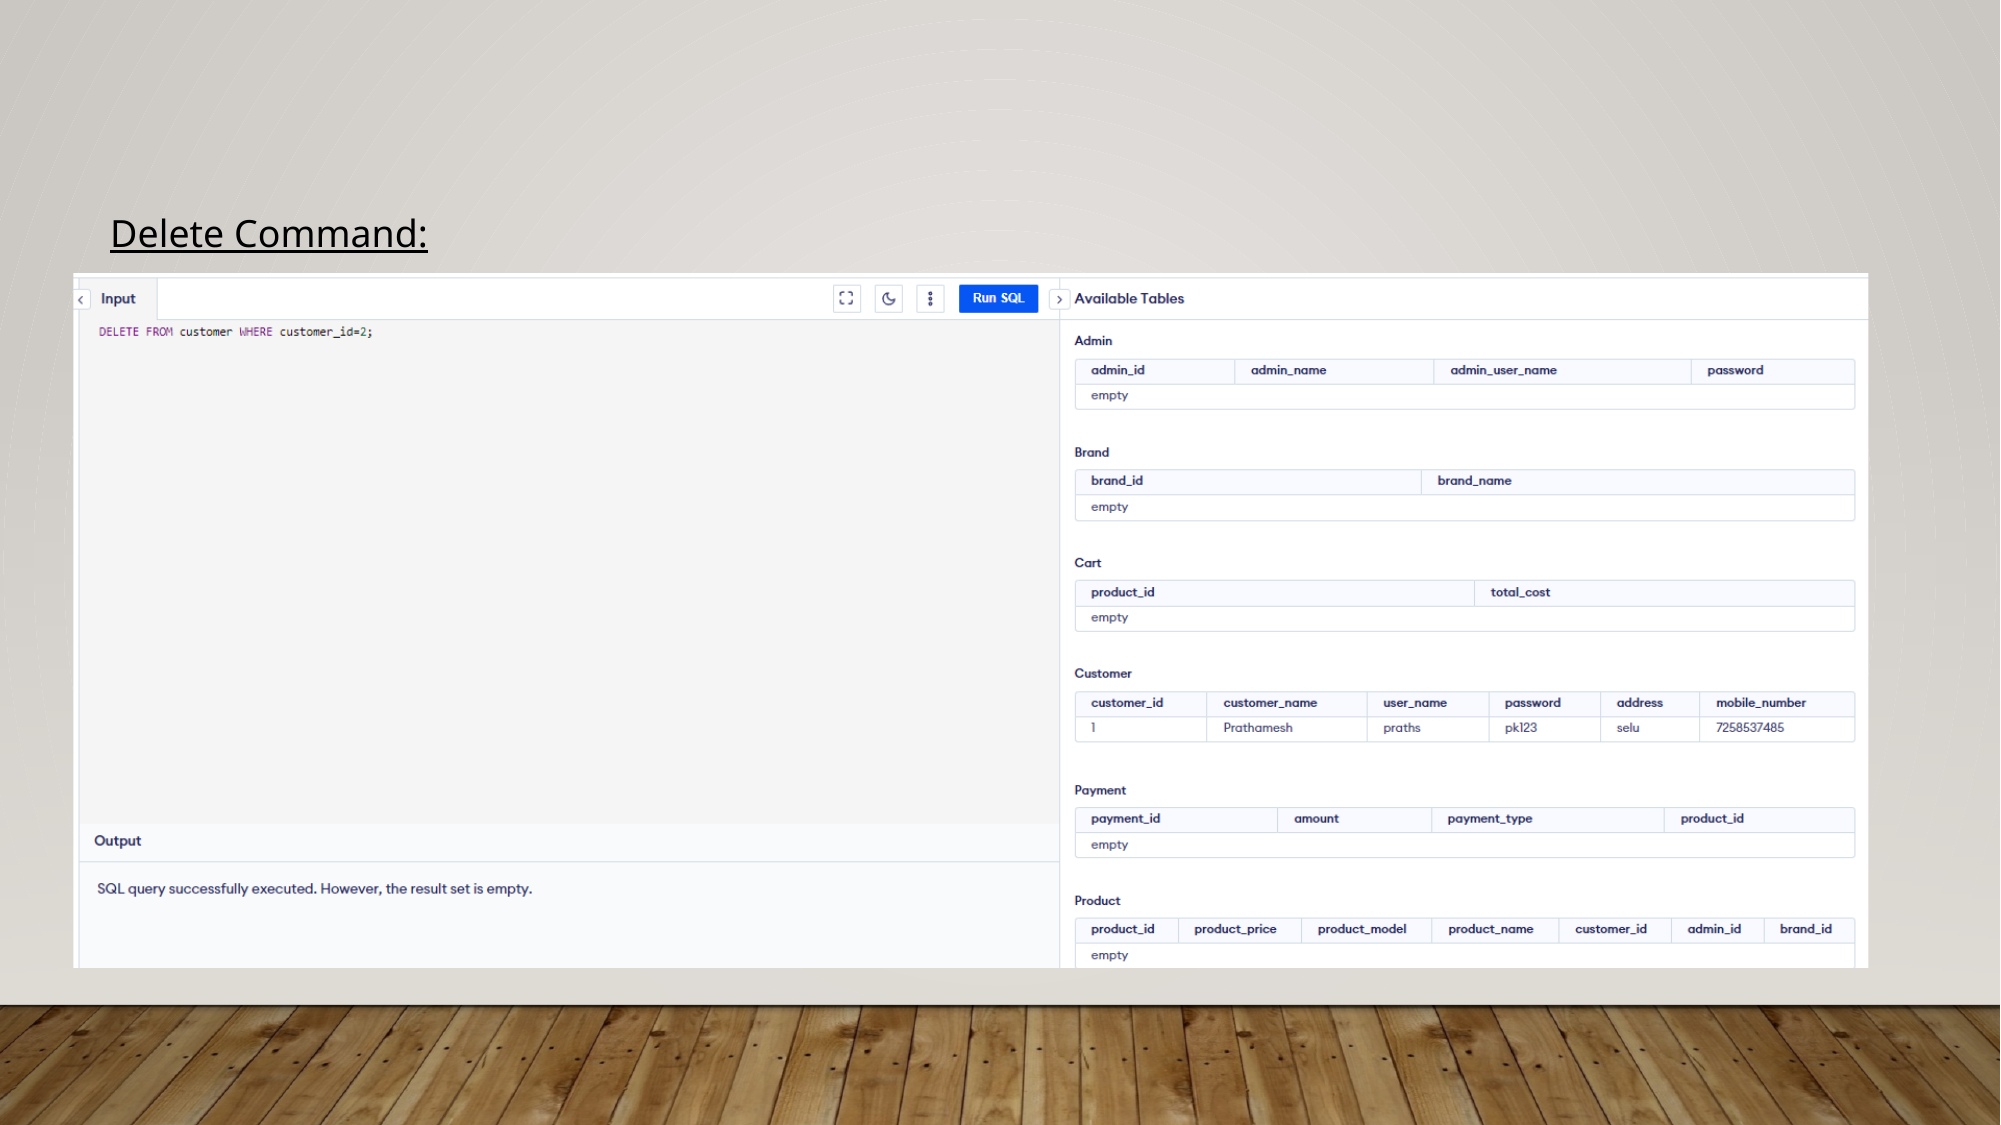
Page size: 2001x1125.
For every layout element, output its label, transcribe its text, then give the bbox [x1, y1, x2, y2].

picture [73, 273, 1869, 968]
picture [0, 1005, 2000, 1125]
text_box Delete Command: [95, 202, 443, 262]
